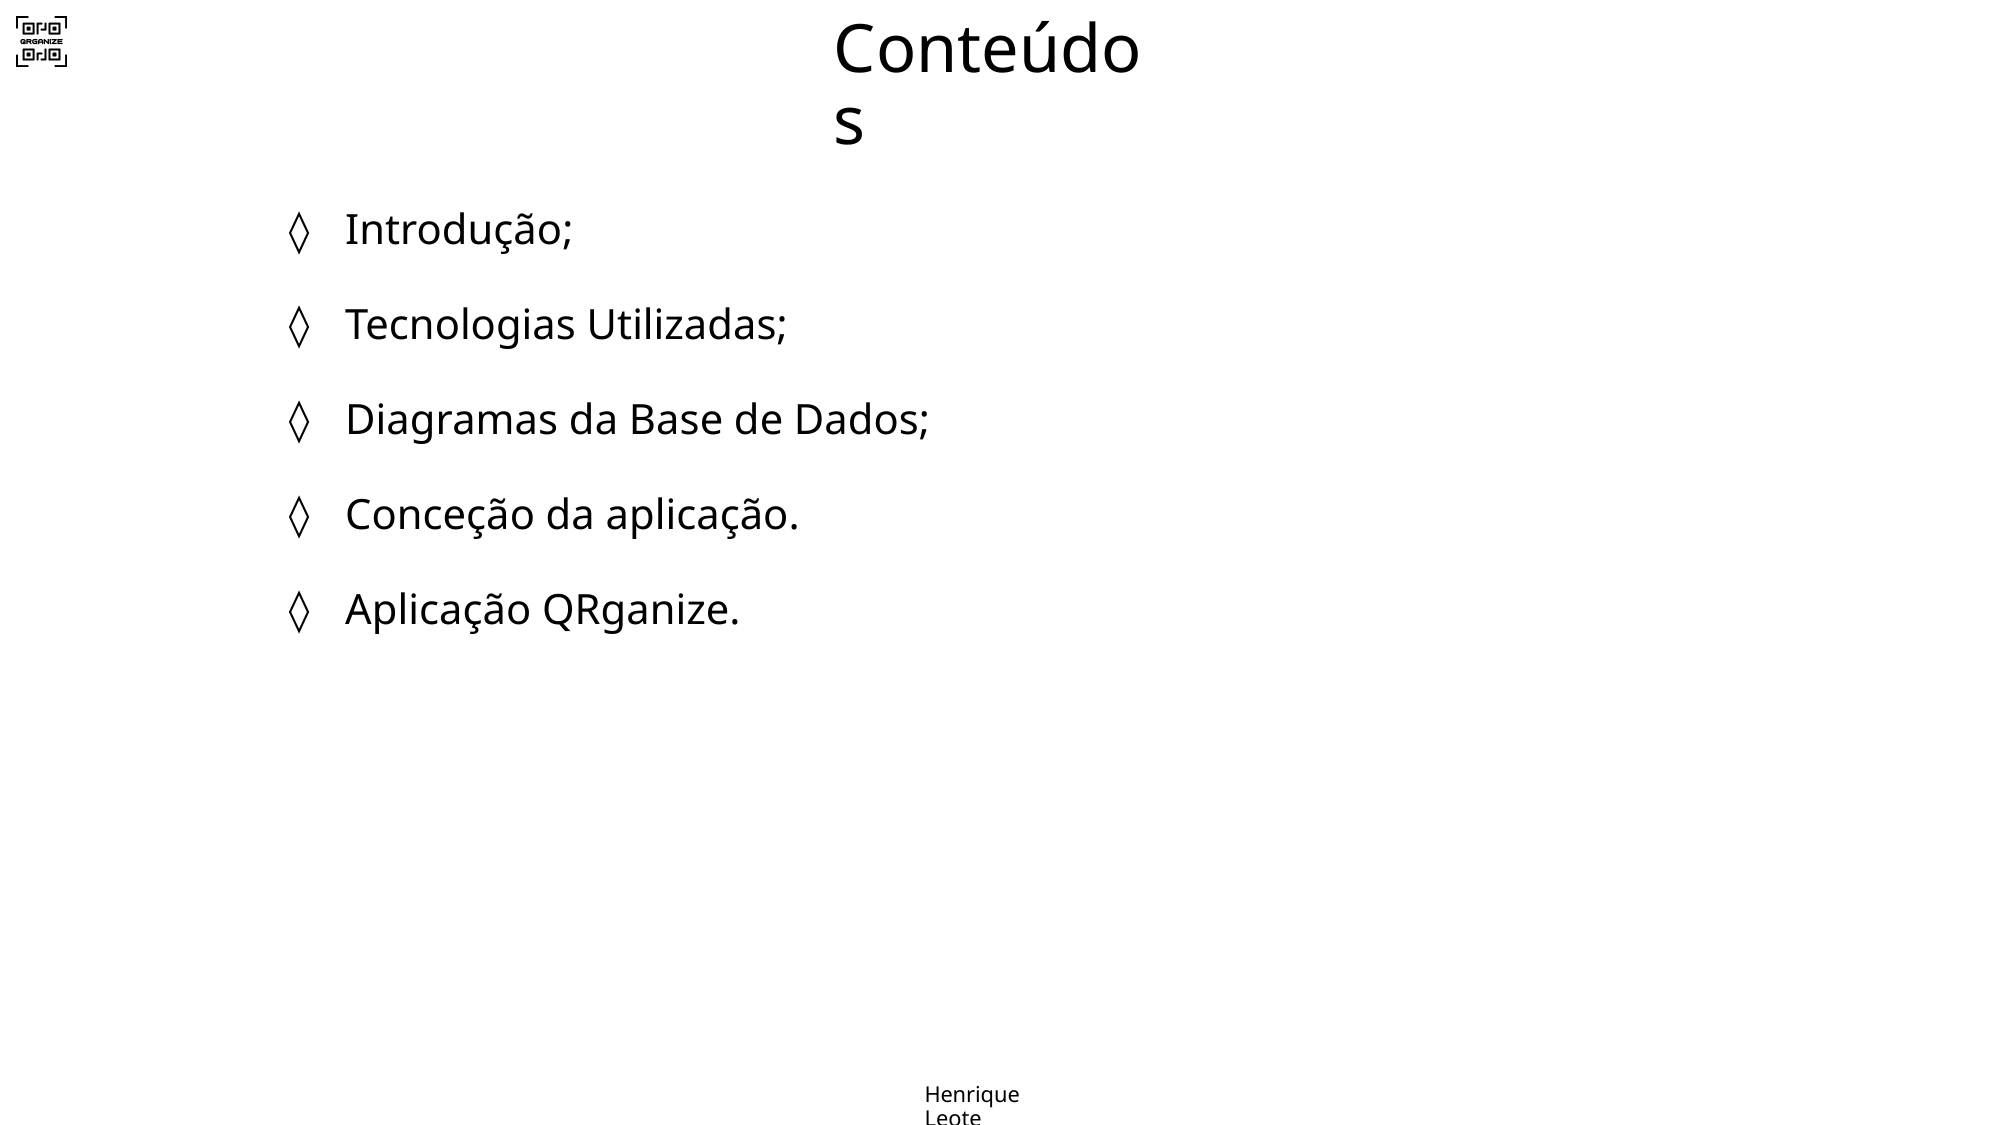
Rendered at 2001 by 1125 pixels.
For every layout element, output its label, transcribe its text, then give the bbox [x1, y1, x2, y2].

text_box Aplicação QRganize. [273, 580, 1726, 639]
picture [16, 16, 67, 68]
text_box Conteúdos [818, 41, 1181, 133]
text_box Introdução; [273, 201, 1726, 260]
text_box Henrique Leote [909, 1090, 1091, 1125]
text_box Diagramas da Base de Dados; [273, 391, 1726, 449]
text_box Tecnologias Utilizadas; [273, 296, 1726, 355]
text_box Conceção da aplicação. [273, 485, 1726, 544]
